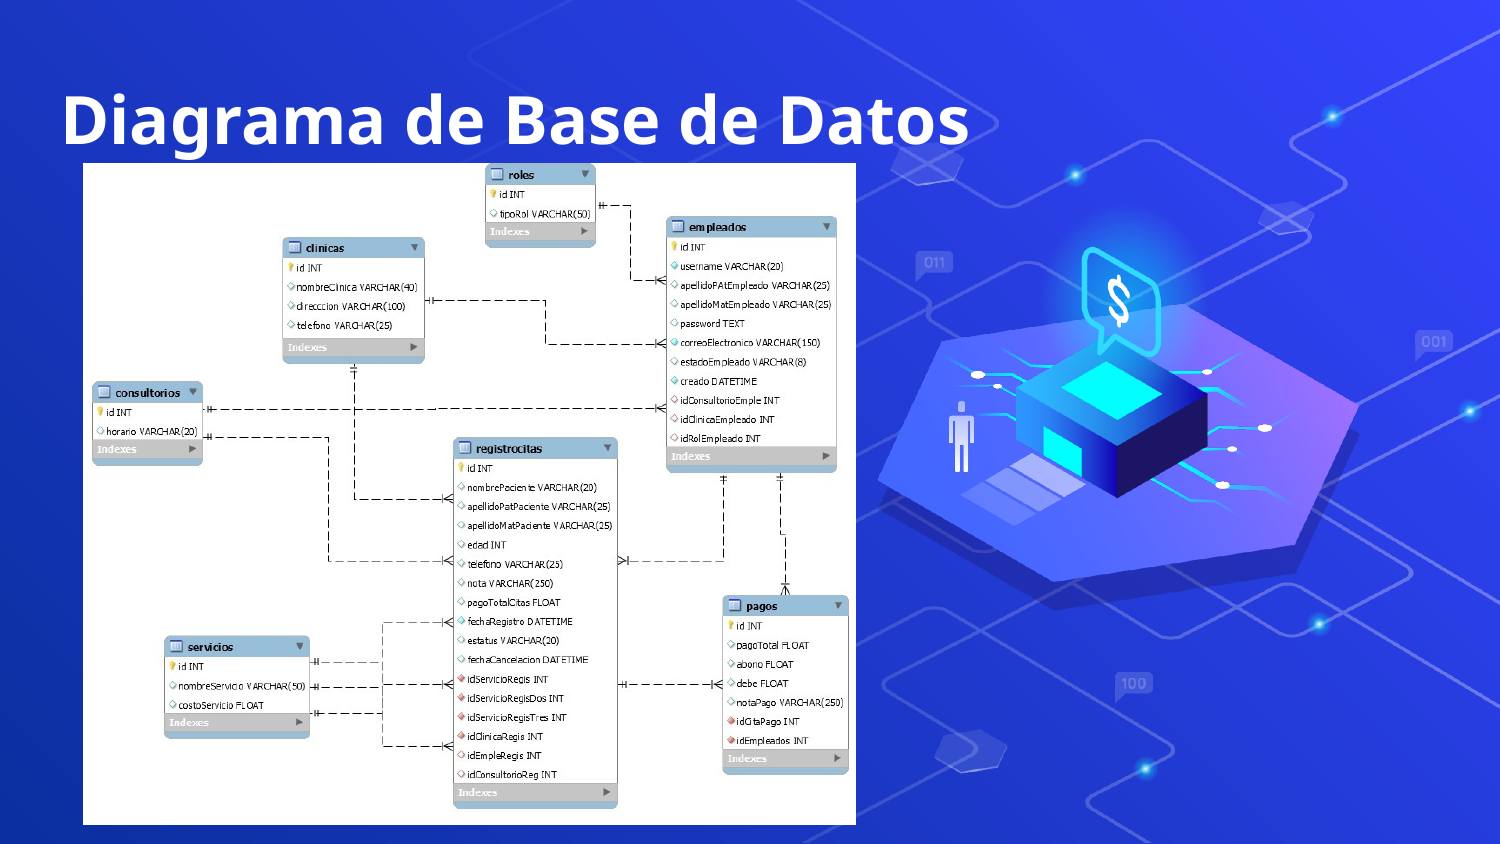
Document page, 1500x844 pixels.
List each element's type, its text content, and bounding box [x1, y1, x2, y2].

picture [0, 0, 1500, 844]
title Diagrama de Base de Datos [60, 0, 1097, 158]
